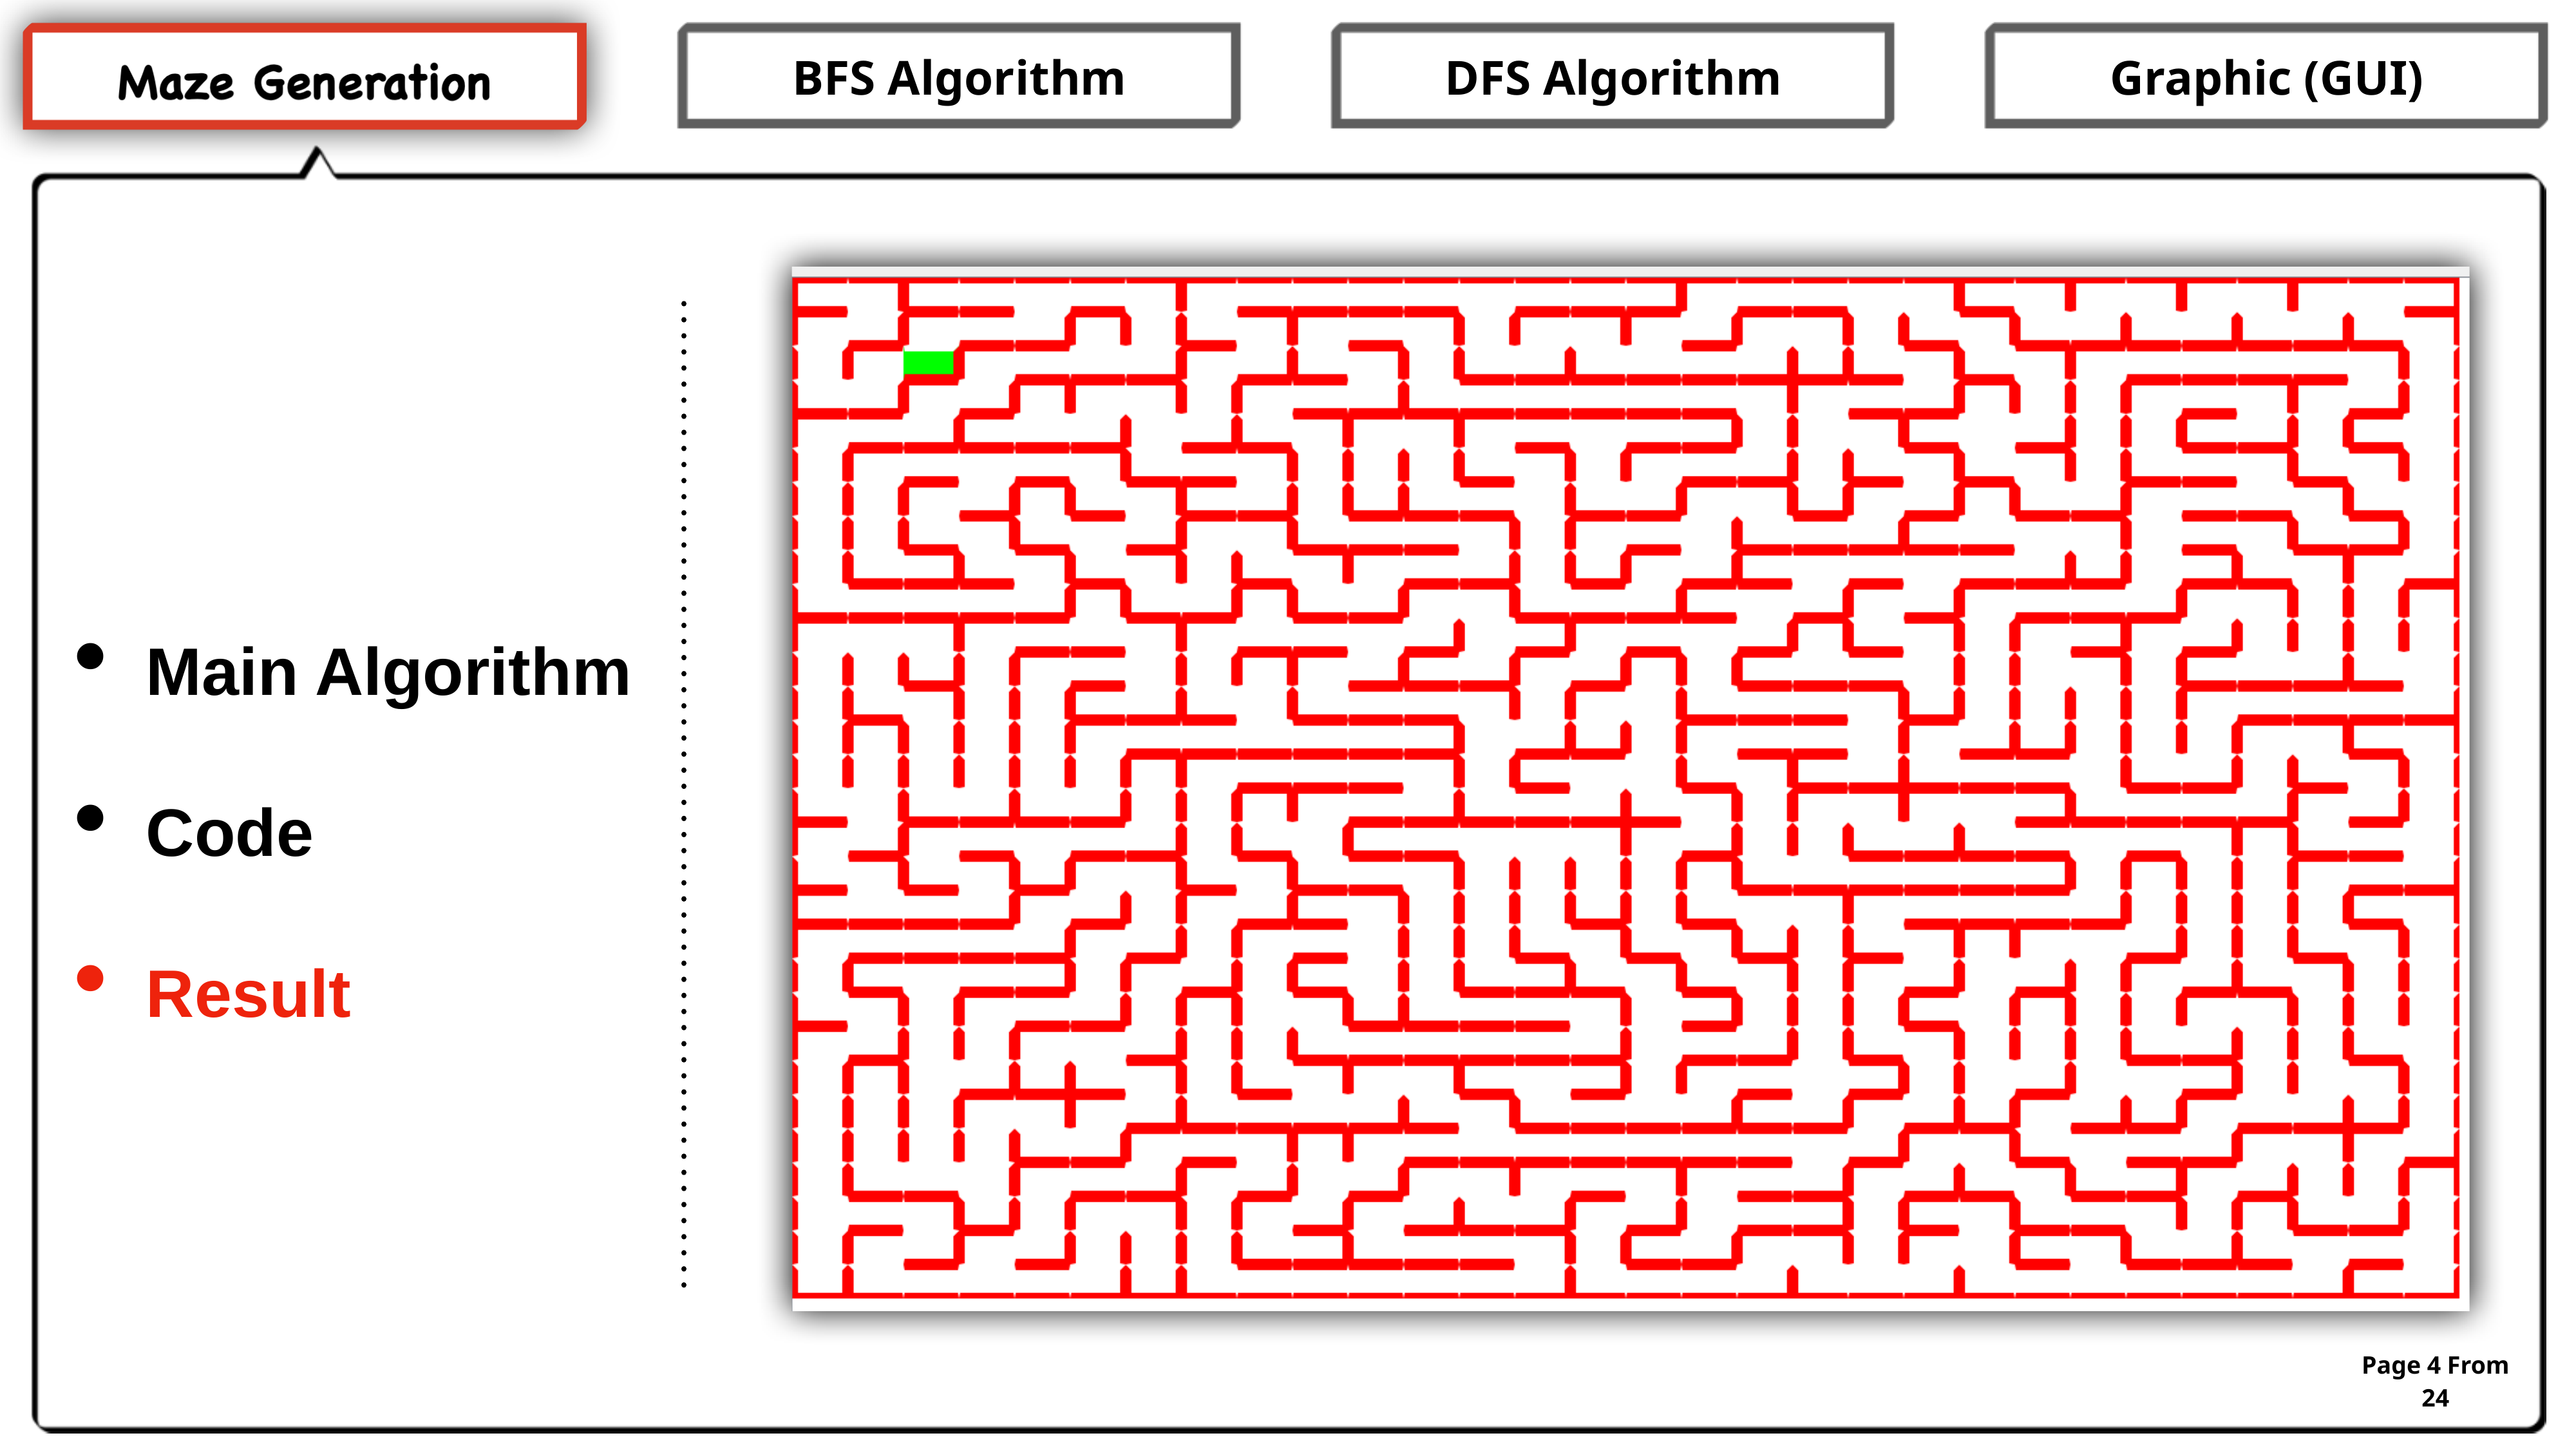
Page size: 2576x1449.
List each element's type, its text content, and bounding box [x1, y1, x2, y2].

text_box Main Algorithm Code Result [68, 542, 643, 1036]
text_box Page From 24 [2340, 1315, 2532, 1417]
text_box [1933, 20, 2551, 133]
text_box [20, 20, 643, 133]
picture [33, 0, 2544, 1449]
